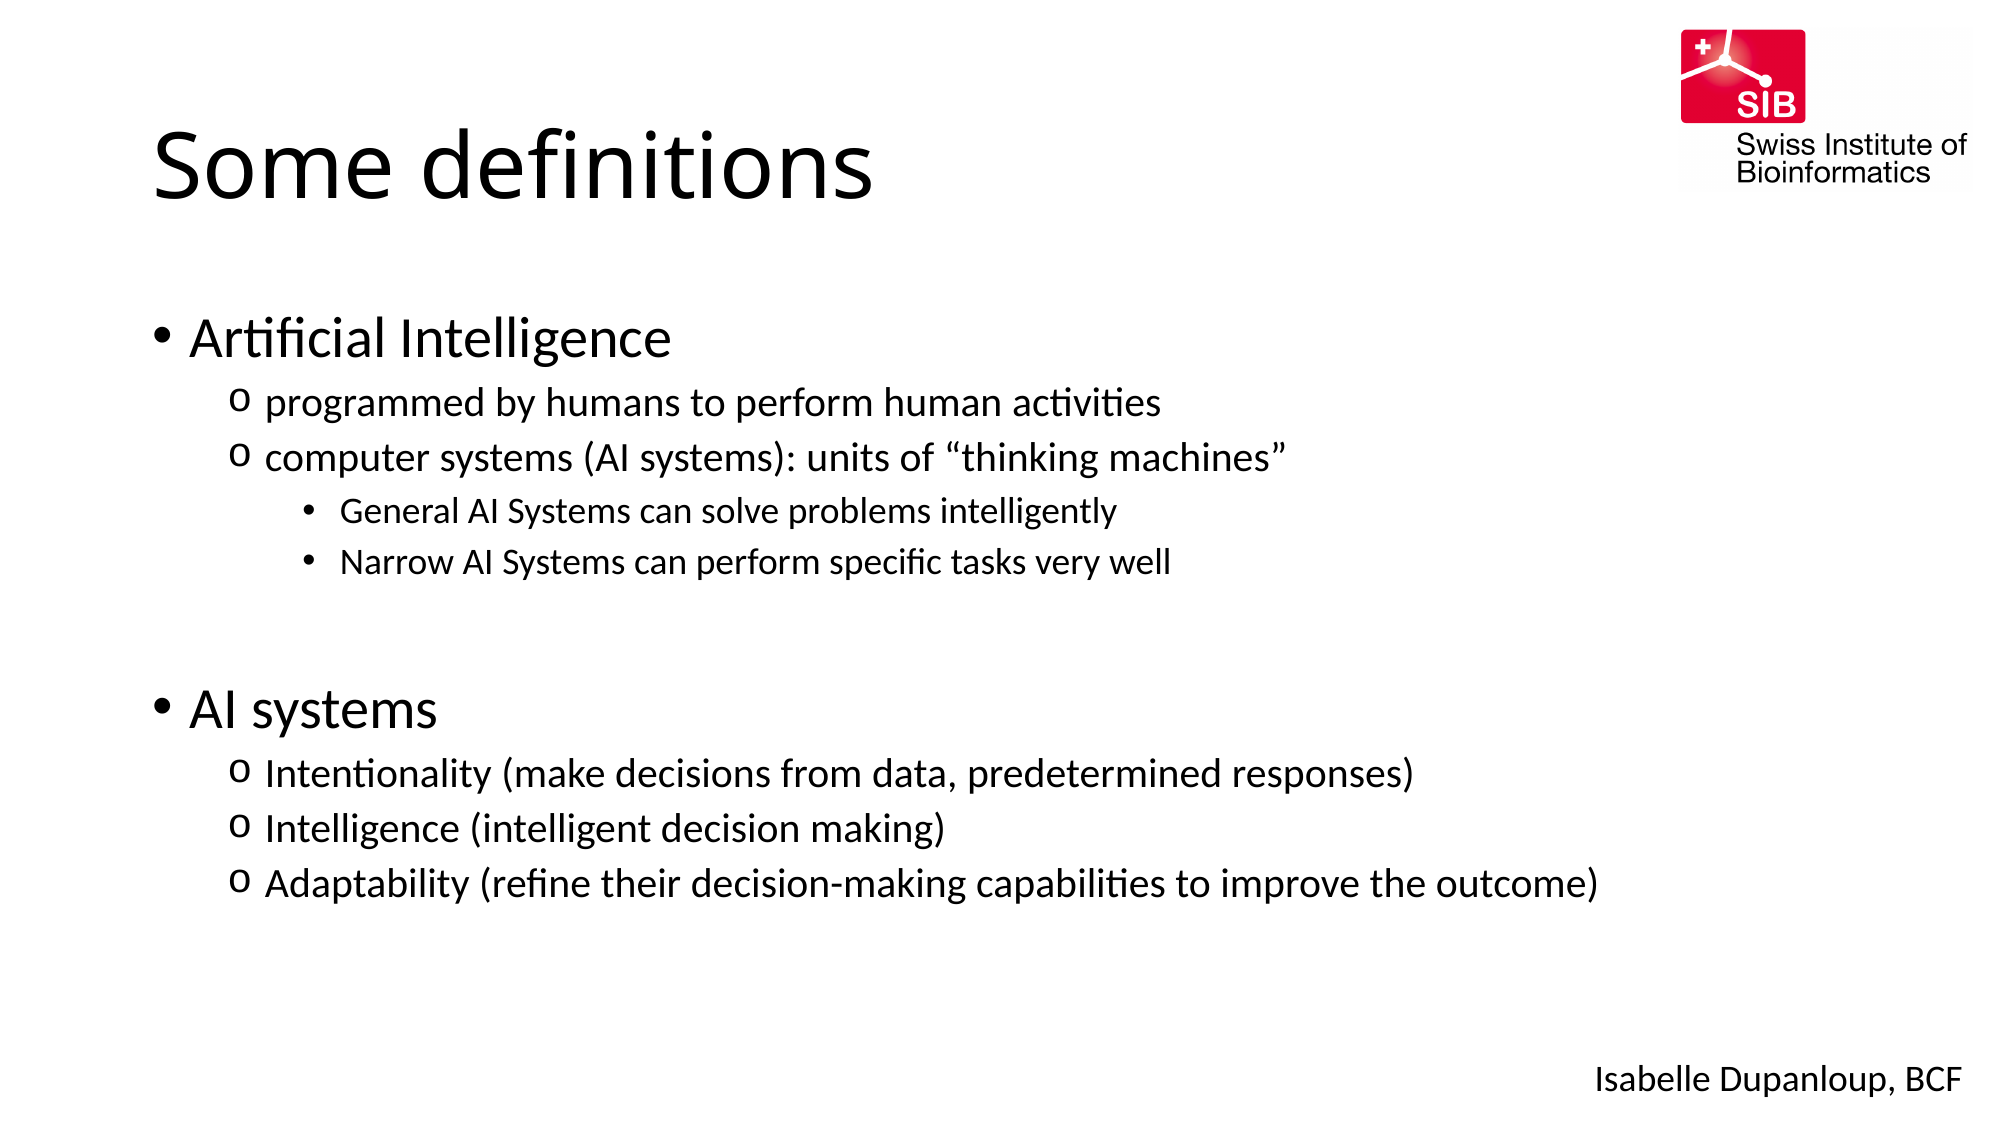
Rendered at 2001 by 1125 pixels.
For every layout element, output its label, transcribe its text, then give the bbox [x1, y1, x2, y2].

text_box Some definitions [137, 59, 1863, 278]
text_box Isabelle Dupanloup, BCF [1557, 1046, 2000, 1107]
list Artificial Intelligence programmed by humans to perform human activities computer systems (AI systems): units of “thinking machines” General AI Systems can solve problems intelligently Narrow AI Systems can perform specific tasks very well AI systems Intentionality (make decisions from data, predetermined responses) Intelligence (intelligent decision making) Adaptability (refine their decision-making capabilities to improve the outcome) [137, 299, 1863, 1014]
picture [1678, 27, 1973, 193]
